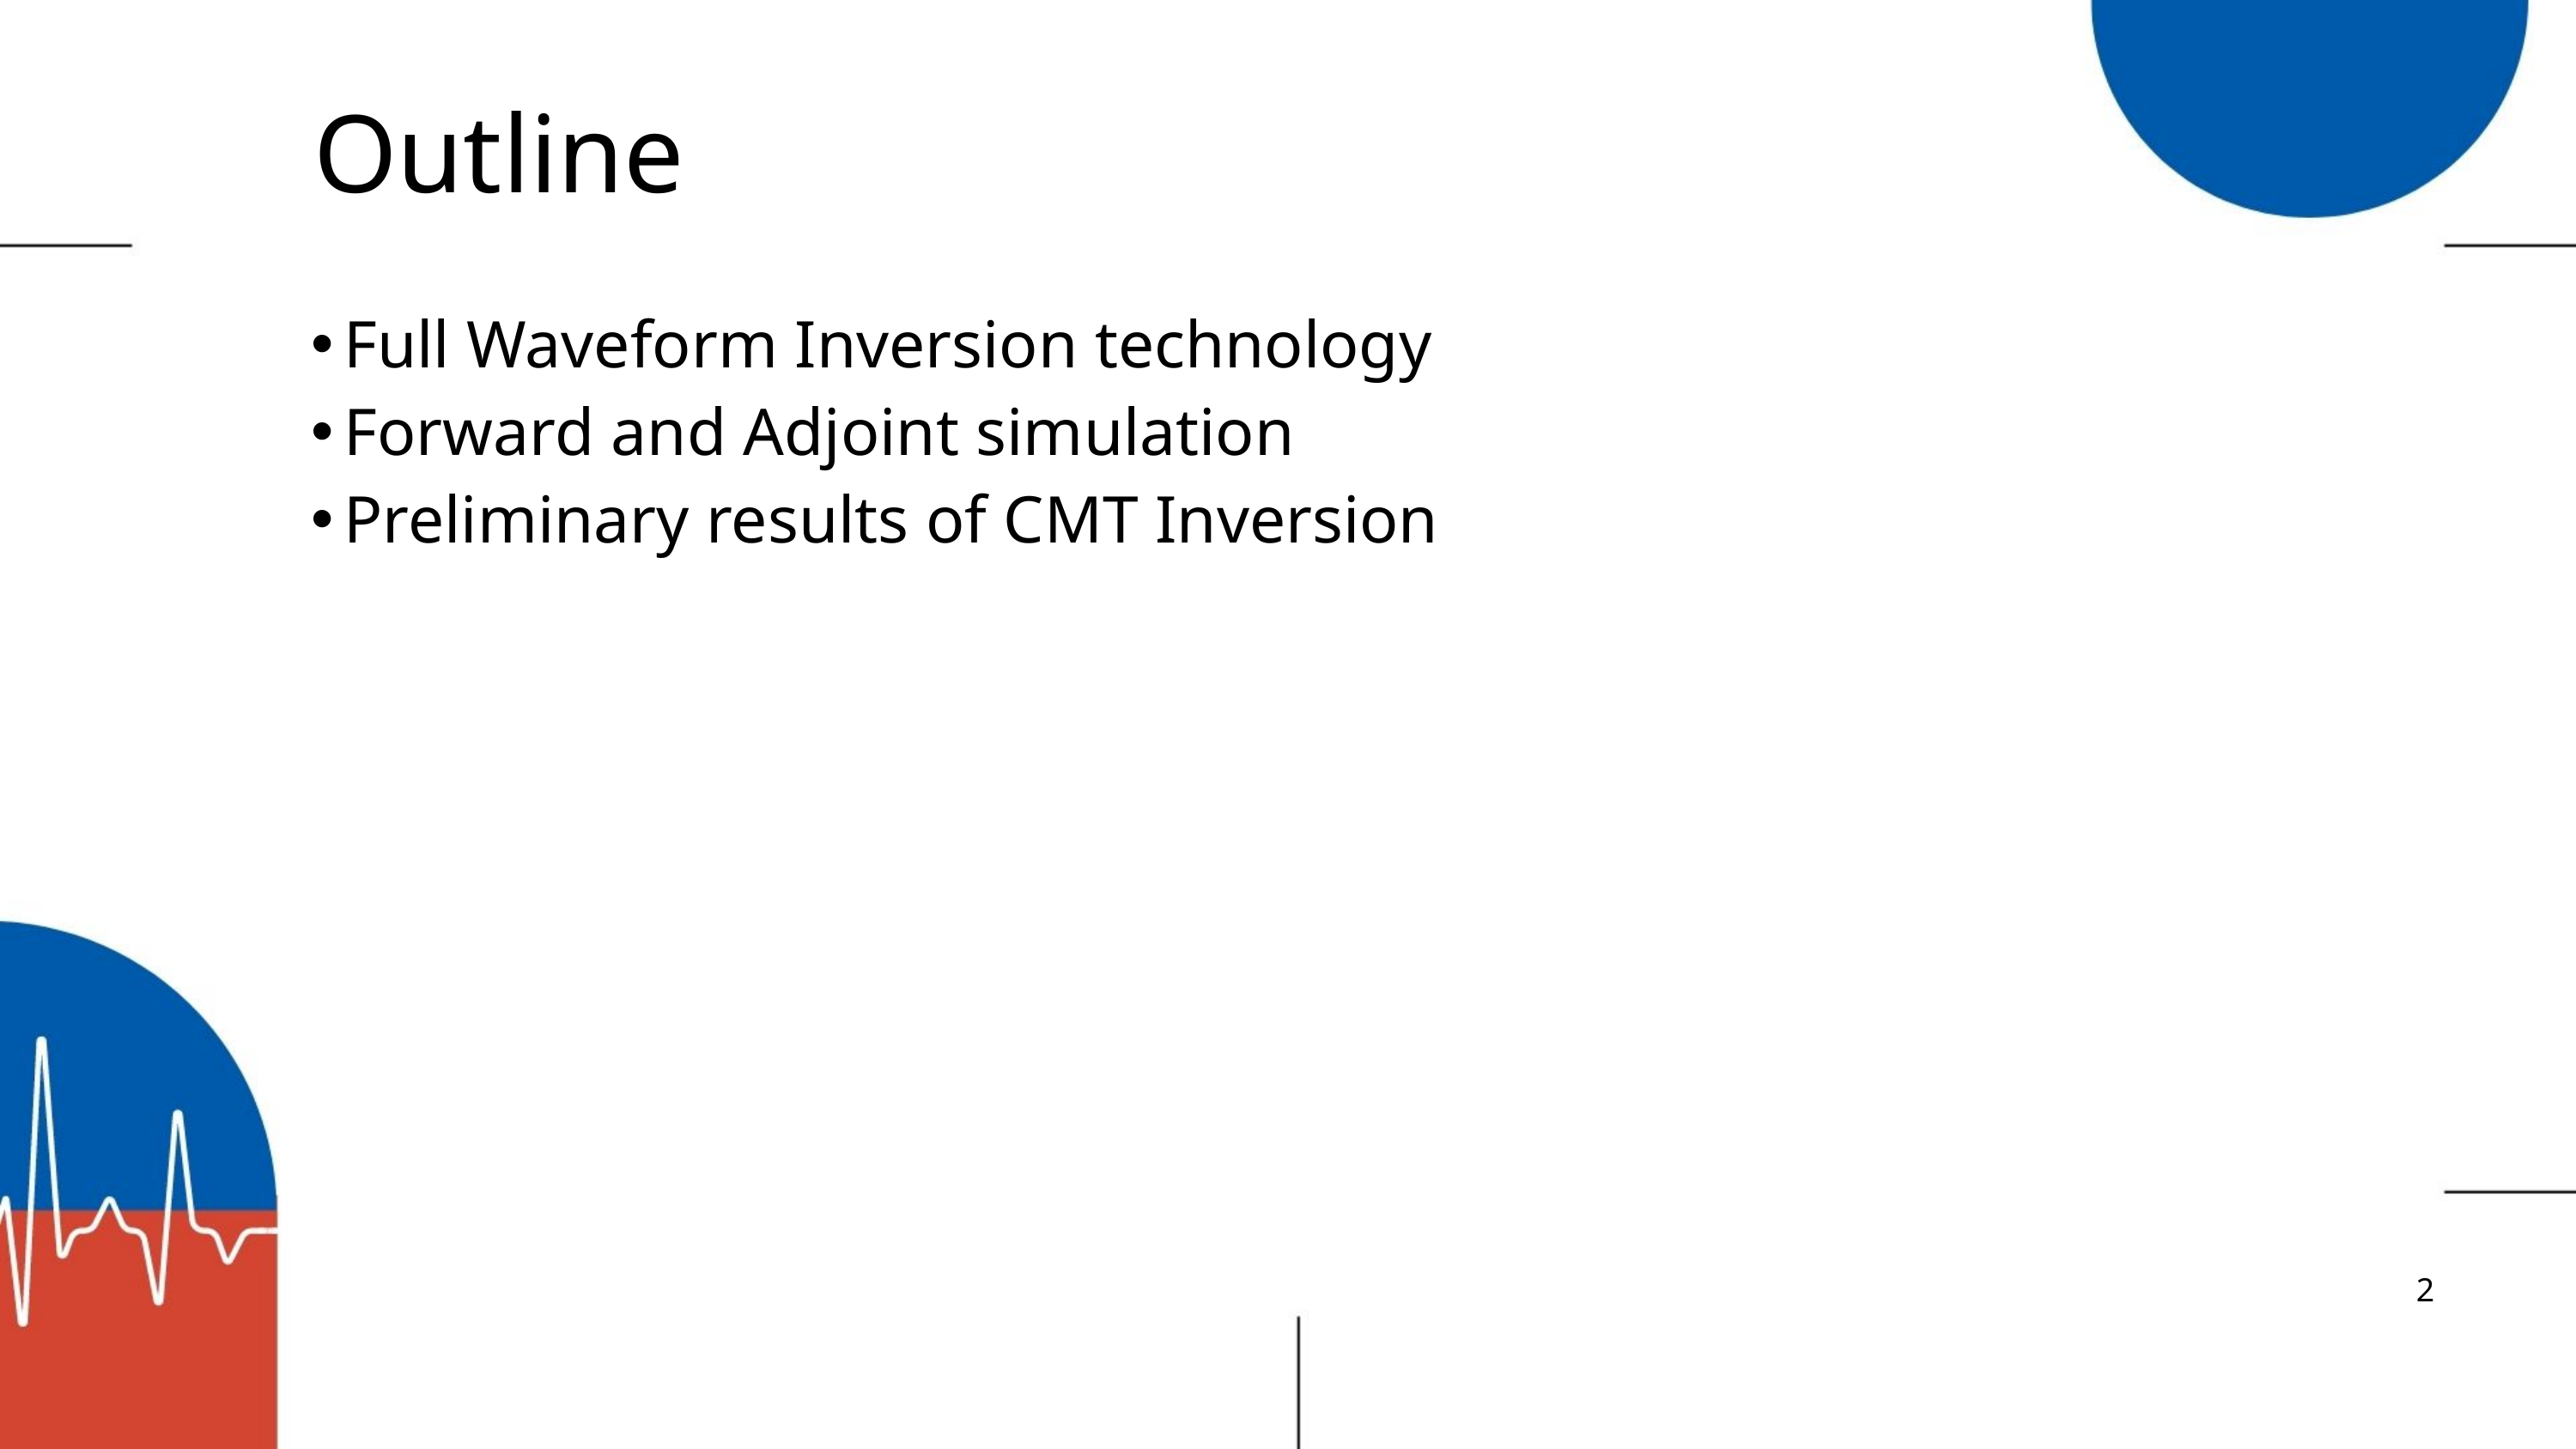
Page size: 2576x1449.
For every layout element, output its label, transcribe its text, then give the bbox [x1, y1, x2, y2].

picture [0, 0, 2576, 1449]
title Outline [301, 76, 2061, 239]
slide_number 2 [1868, 1266, 2448, 1318]
list Full Waveform Inversion technology Forward and Adjoint simulation Preliminary results of CMT Inversion [298, 306, 2306, 1226]
